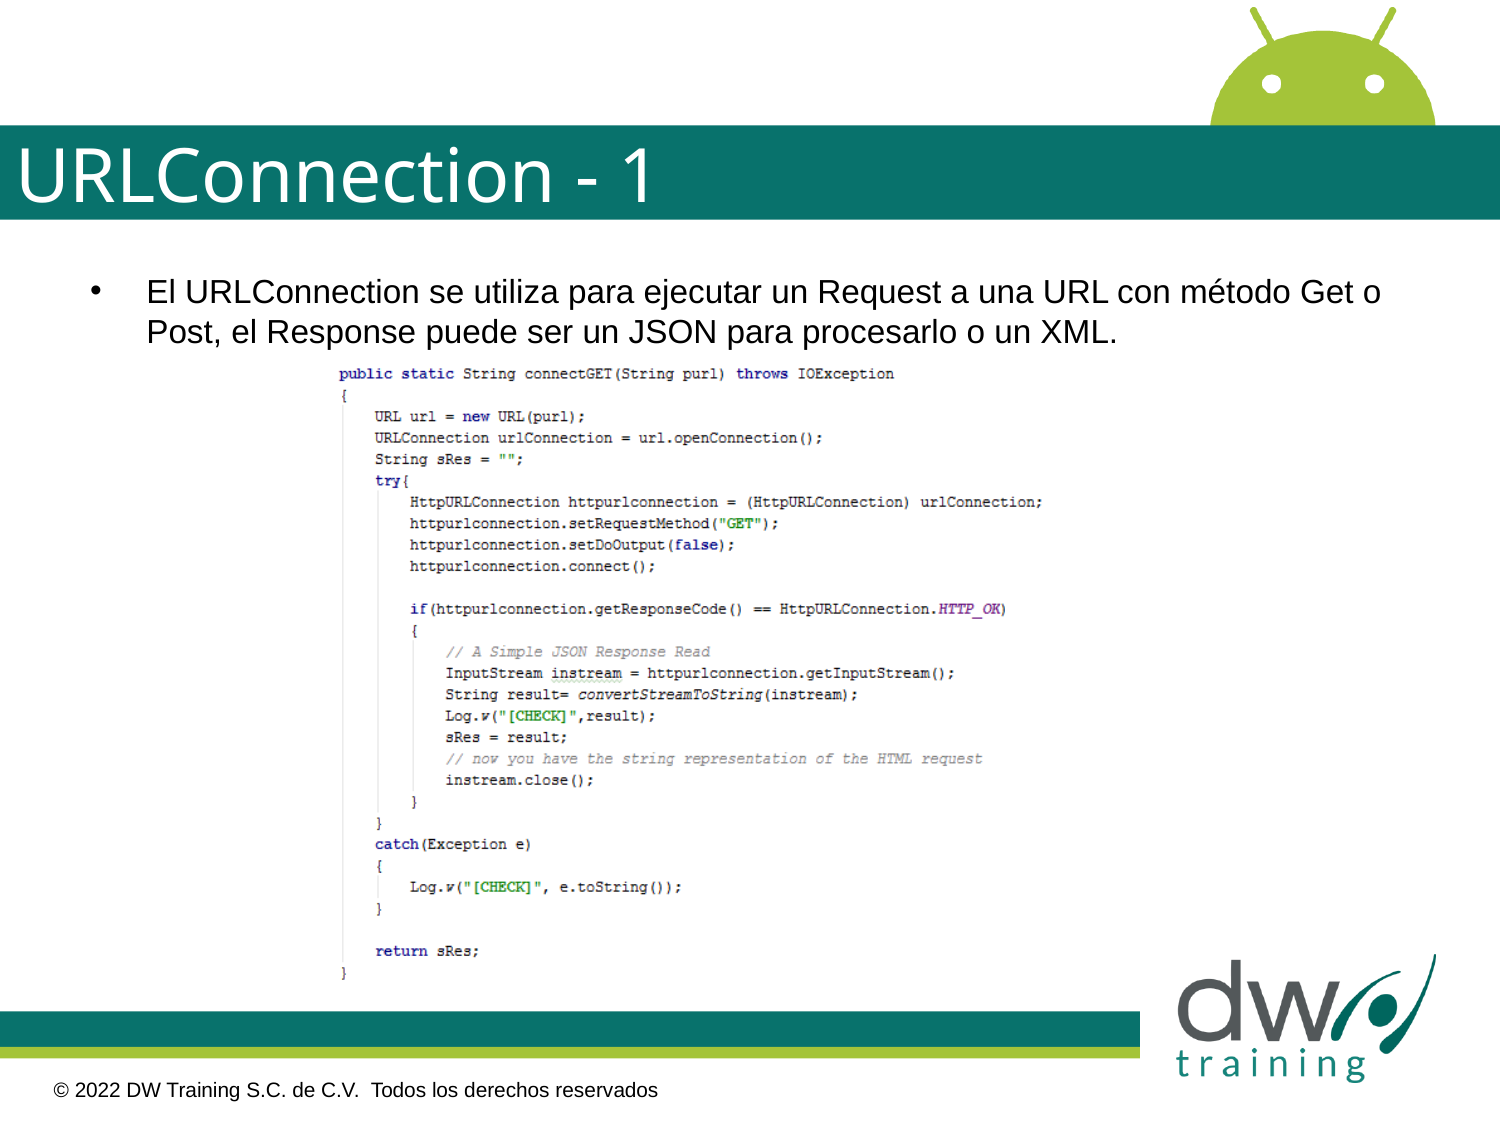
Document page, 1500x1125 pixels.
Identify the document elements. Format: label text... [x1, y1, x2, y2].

list El URLConnection se utiliza para ejecutar un Request a una URL con método Get o Post, el Response puede ser un JSON para procesarlo o un XML. [75, 262, 1425, 1005]
picture [1175, 954, 1436, 1083]
picture [336, 361, 1176, 996]
title URLConnection - 1 [0, 125, 1199, 220]
picture [1210, 7, 1436, 125]
